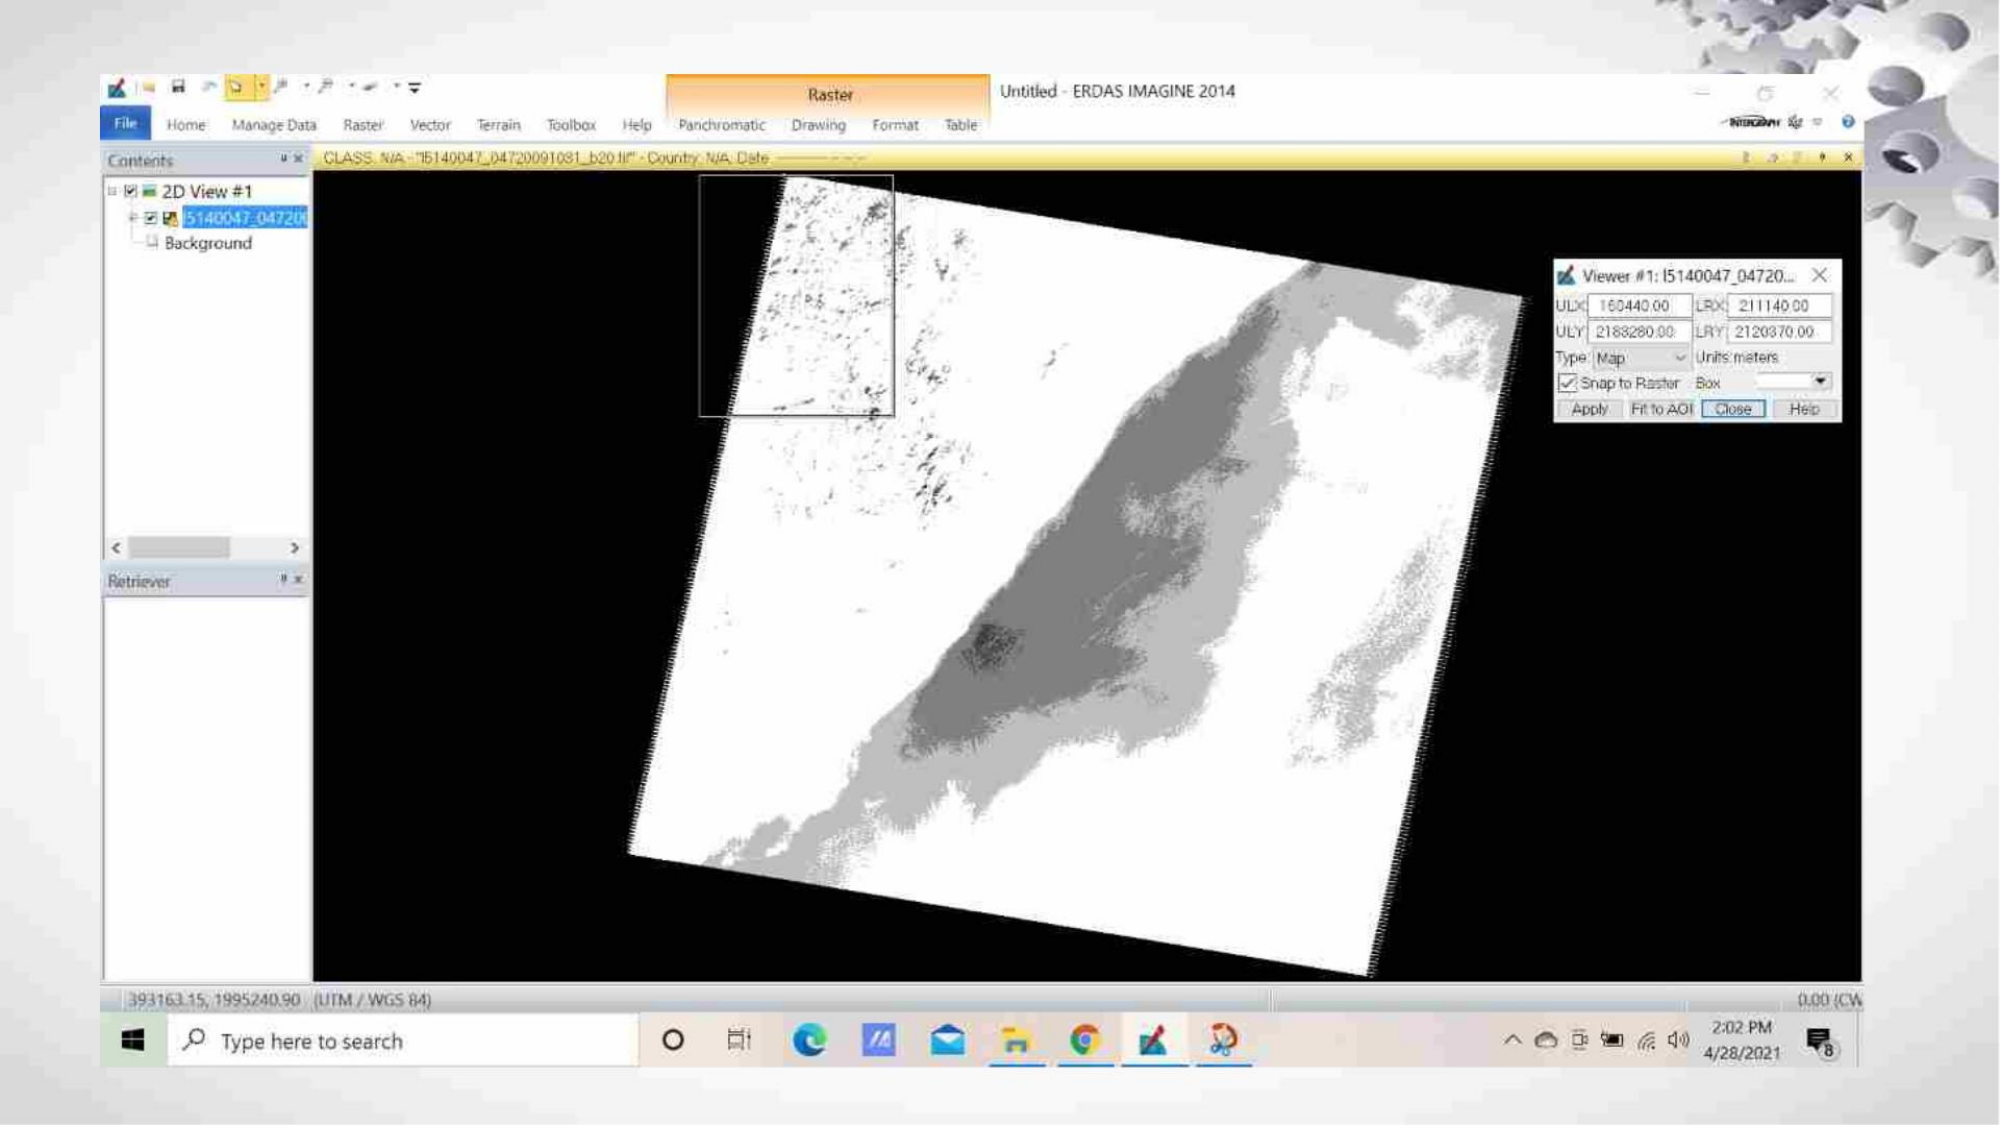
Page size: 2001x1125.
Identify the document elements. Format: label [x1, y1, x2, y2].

text_box [0, 0, 2000, 1125]
